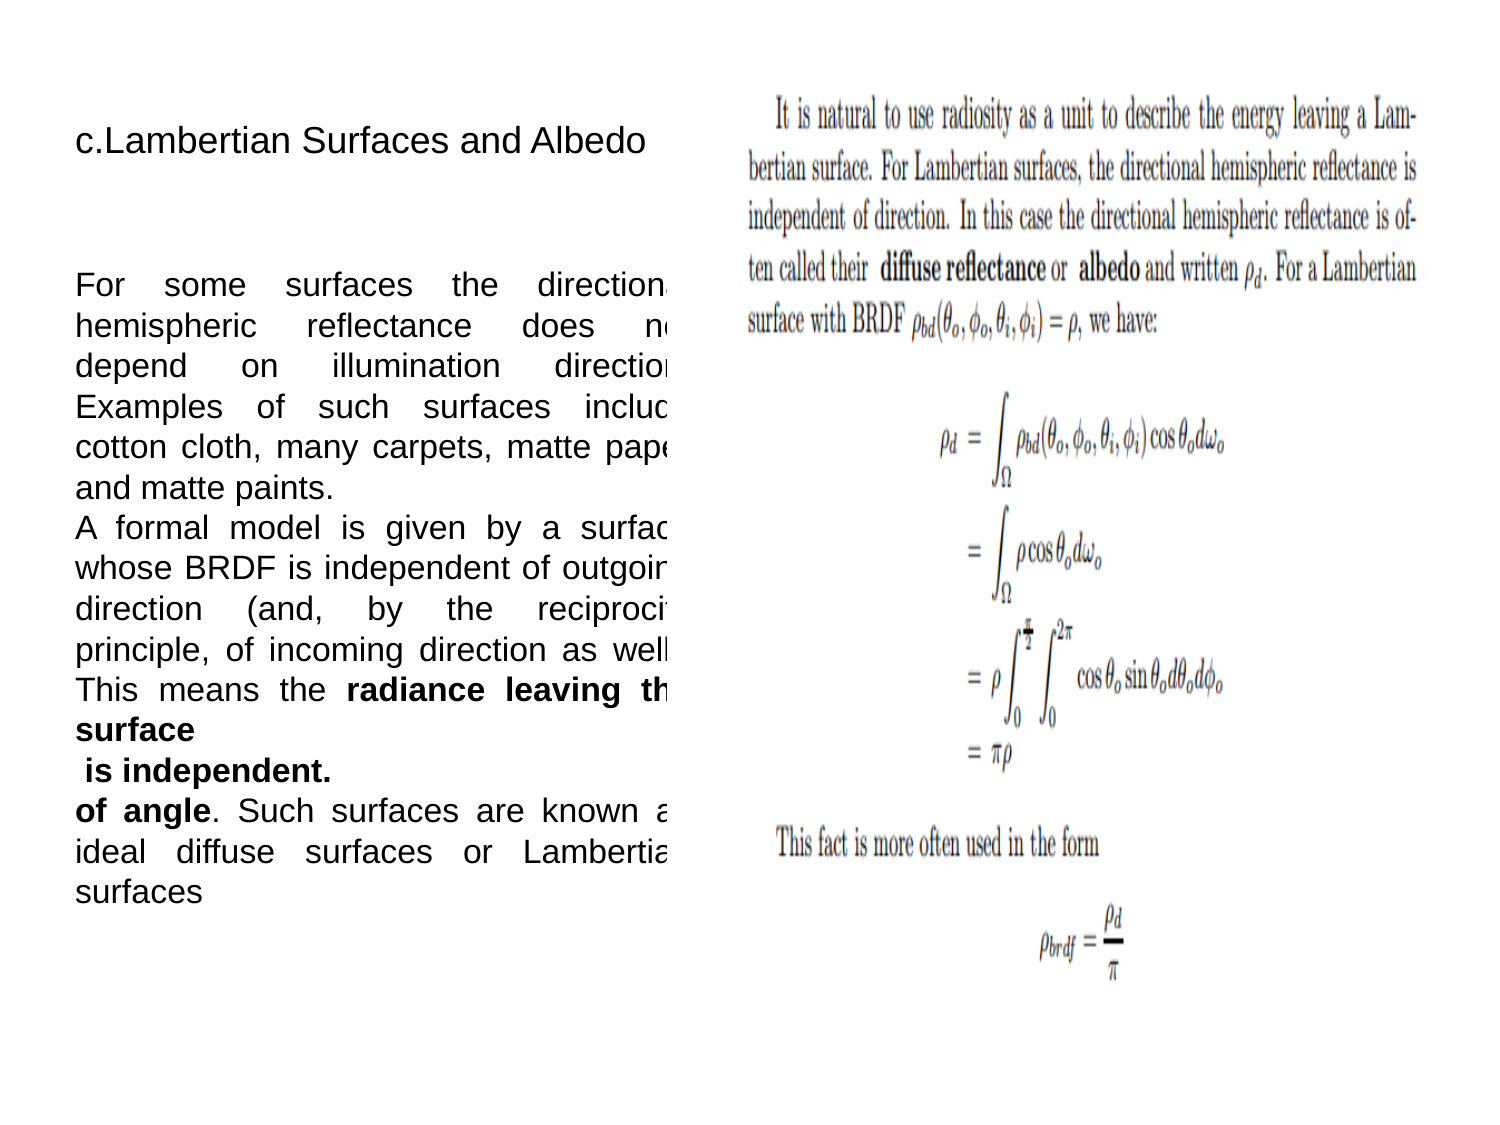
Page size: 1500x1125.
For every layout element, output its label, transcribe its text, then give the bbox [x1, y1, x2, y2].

list For some surfaces the directional hemispheric reflectance does not depend on illumination direction. Examples of such surfaces include cotton cloth, many carpets, matte paper and matte paints. A formal model is given by a surface whose BRDF is independent of outgoing direction (and, by the reciprocity principle, of incoming direction as well). This means the radiance leaving the surface is independent. of angle. Such surfaces are known as ideal diffuse surfaces or Lambertian surfaces [75, 263, 662, 916]
picture [667, 93, 1500, 997]
title c.Lambertian Surfaces and Albedo [75, 44, 1425, 233]
